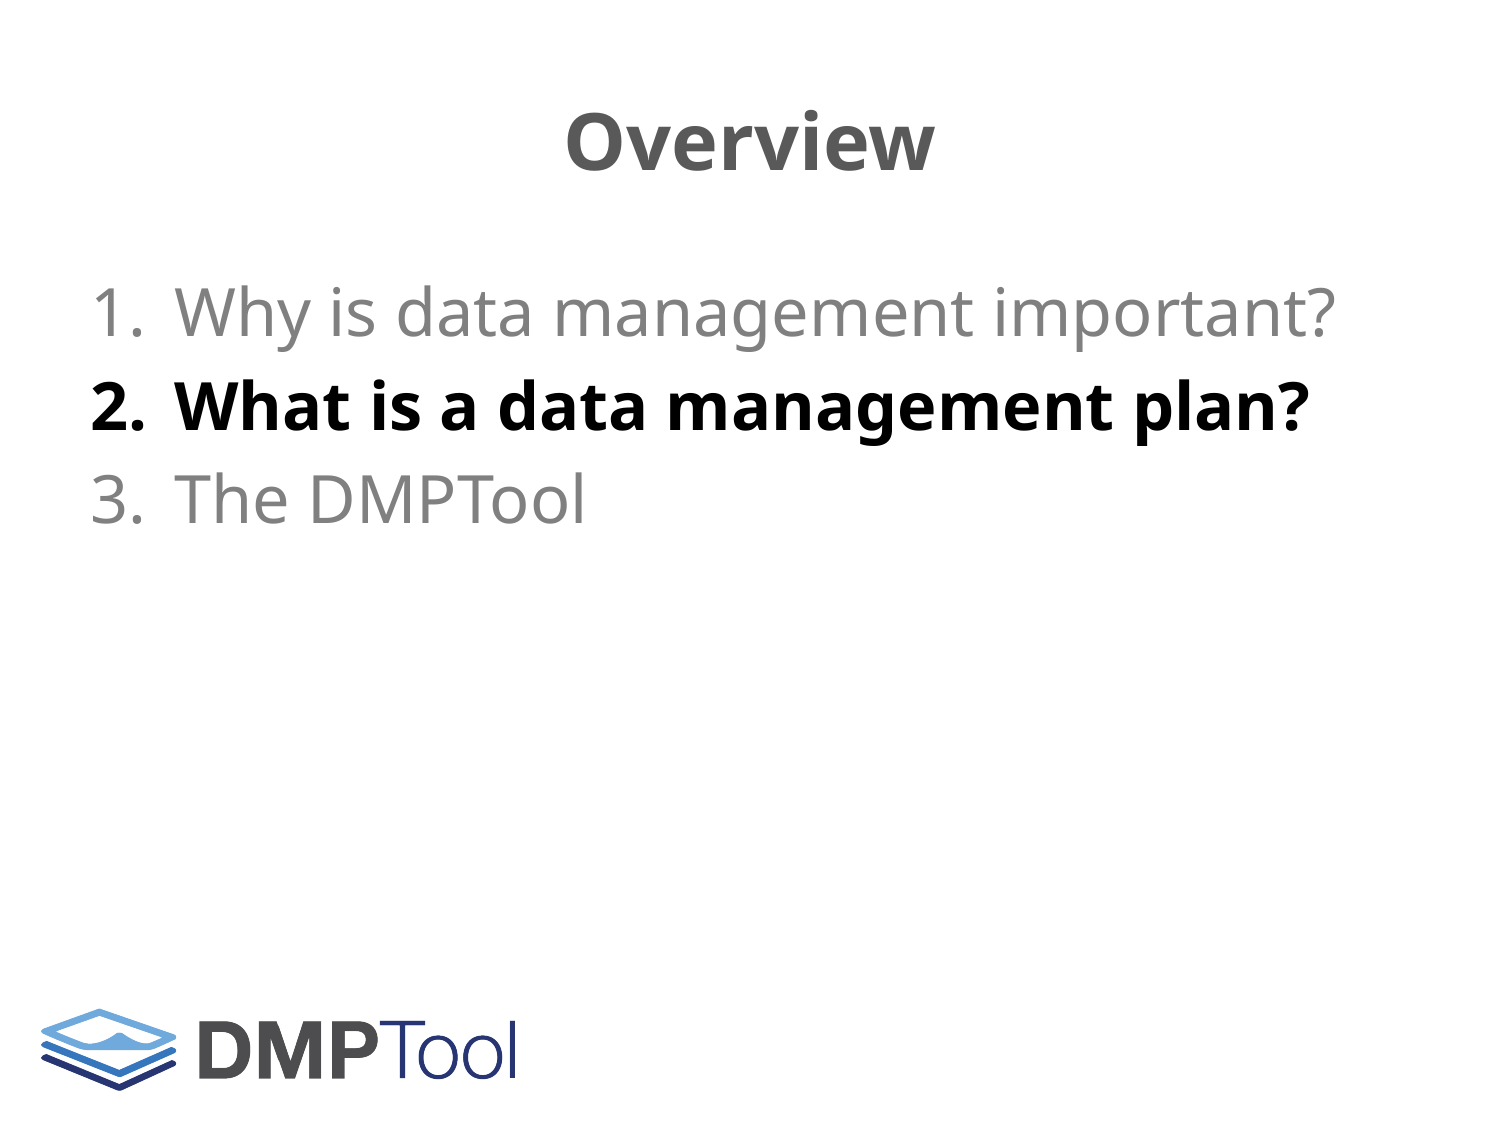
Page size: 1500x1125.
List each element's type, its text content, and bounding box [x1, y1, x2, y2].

list Why is data management important? What is a data management plan? The DMPTool [75, 262, 1425, 1005]
picture [41, 1008, 515, 1091]
title Overview [75, 45, 1425, 233]
